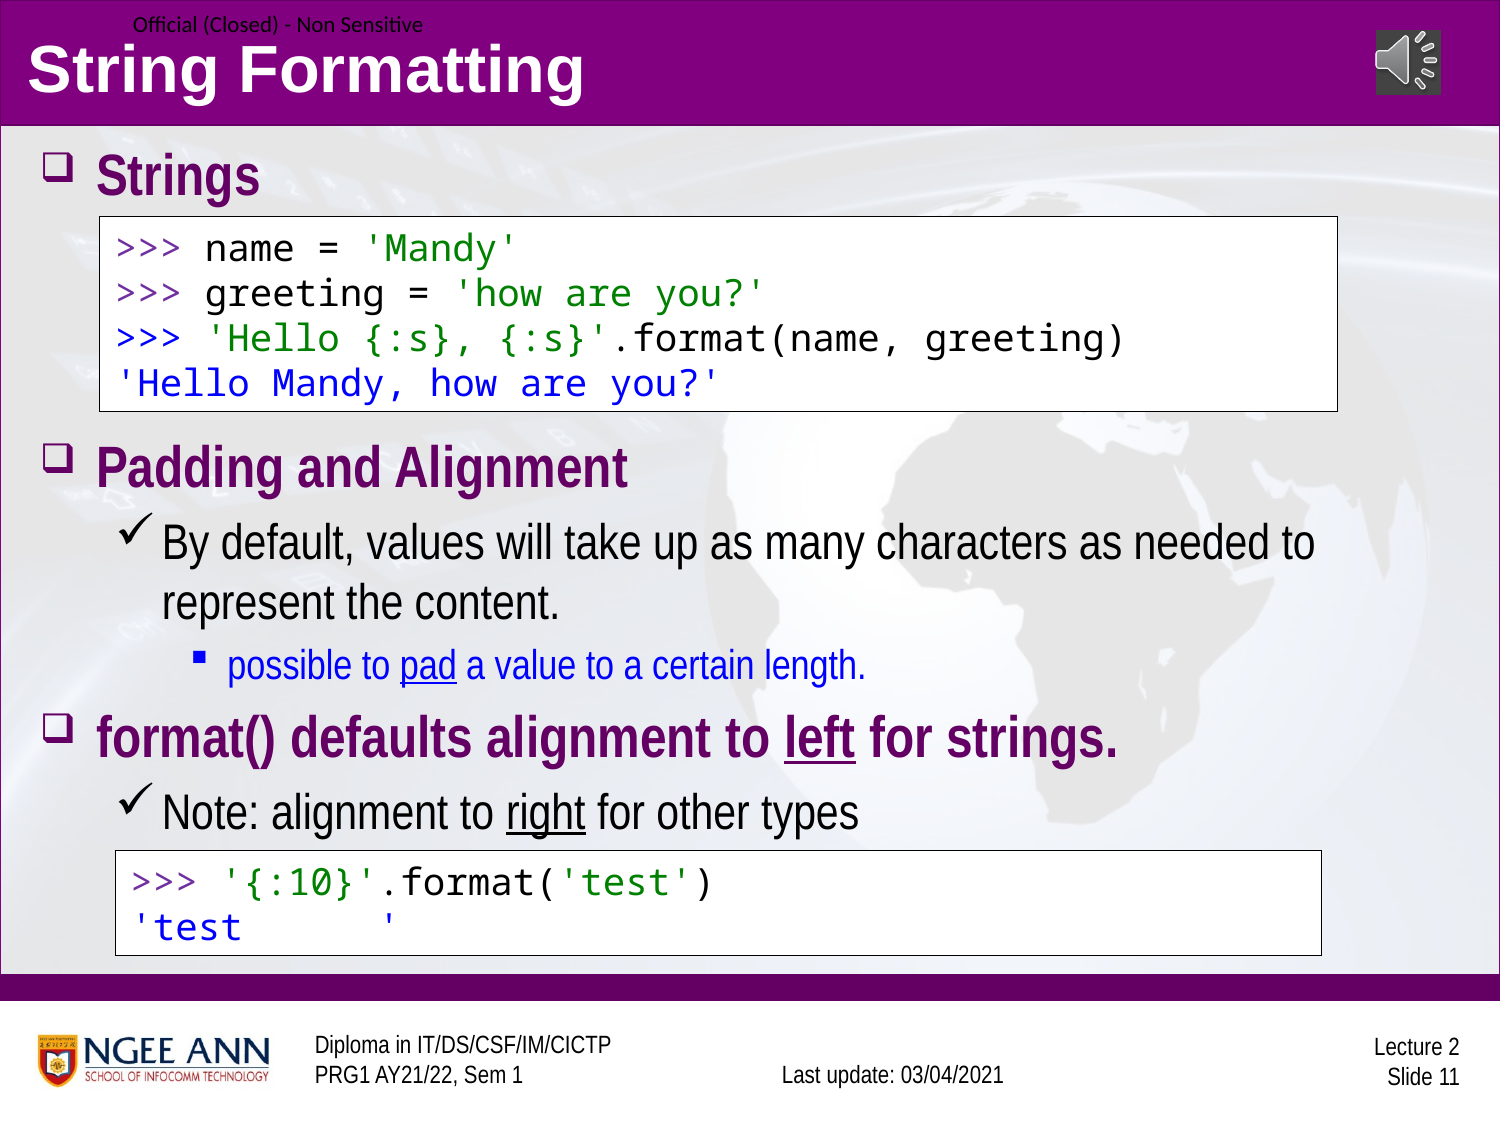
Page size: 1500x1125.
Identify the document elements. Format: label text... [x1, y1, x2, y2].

title String Formatting [12, 19, 1488, 113]
text_box >>> '{:10}'.format('test') 'test ' [115, 850, 1322, 956]
text_box Strings Padding and Alignment By default, values will take up as many characters as needed to represent the content. possible to pad a value to a certain length. format() defaults alignment to left for strings. Note: alignment to right for other types [24, 130, 1500, 948]
list [12, 144, 1488, 963]
picture [12, 1012, 294, 1109]
text_box >>> name = 'Mandy' >>> greeting = 'how are you?' >>> 'Hello {:s}, {:s}'.format(name, greeting) 'Hello Mandy, how are you?' [99, 216, 1338, 412]
picture [1374, 28, 1442, 96]
